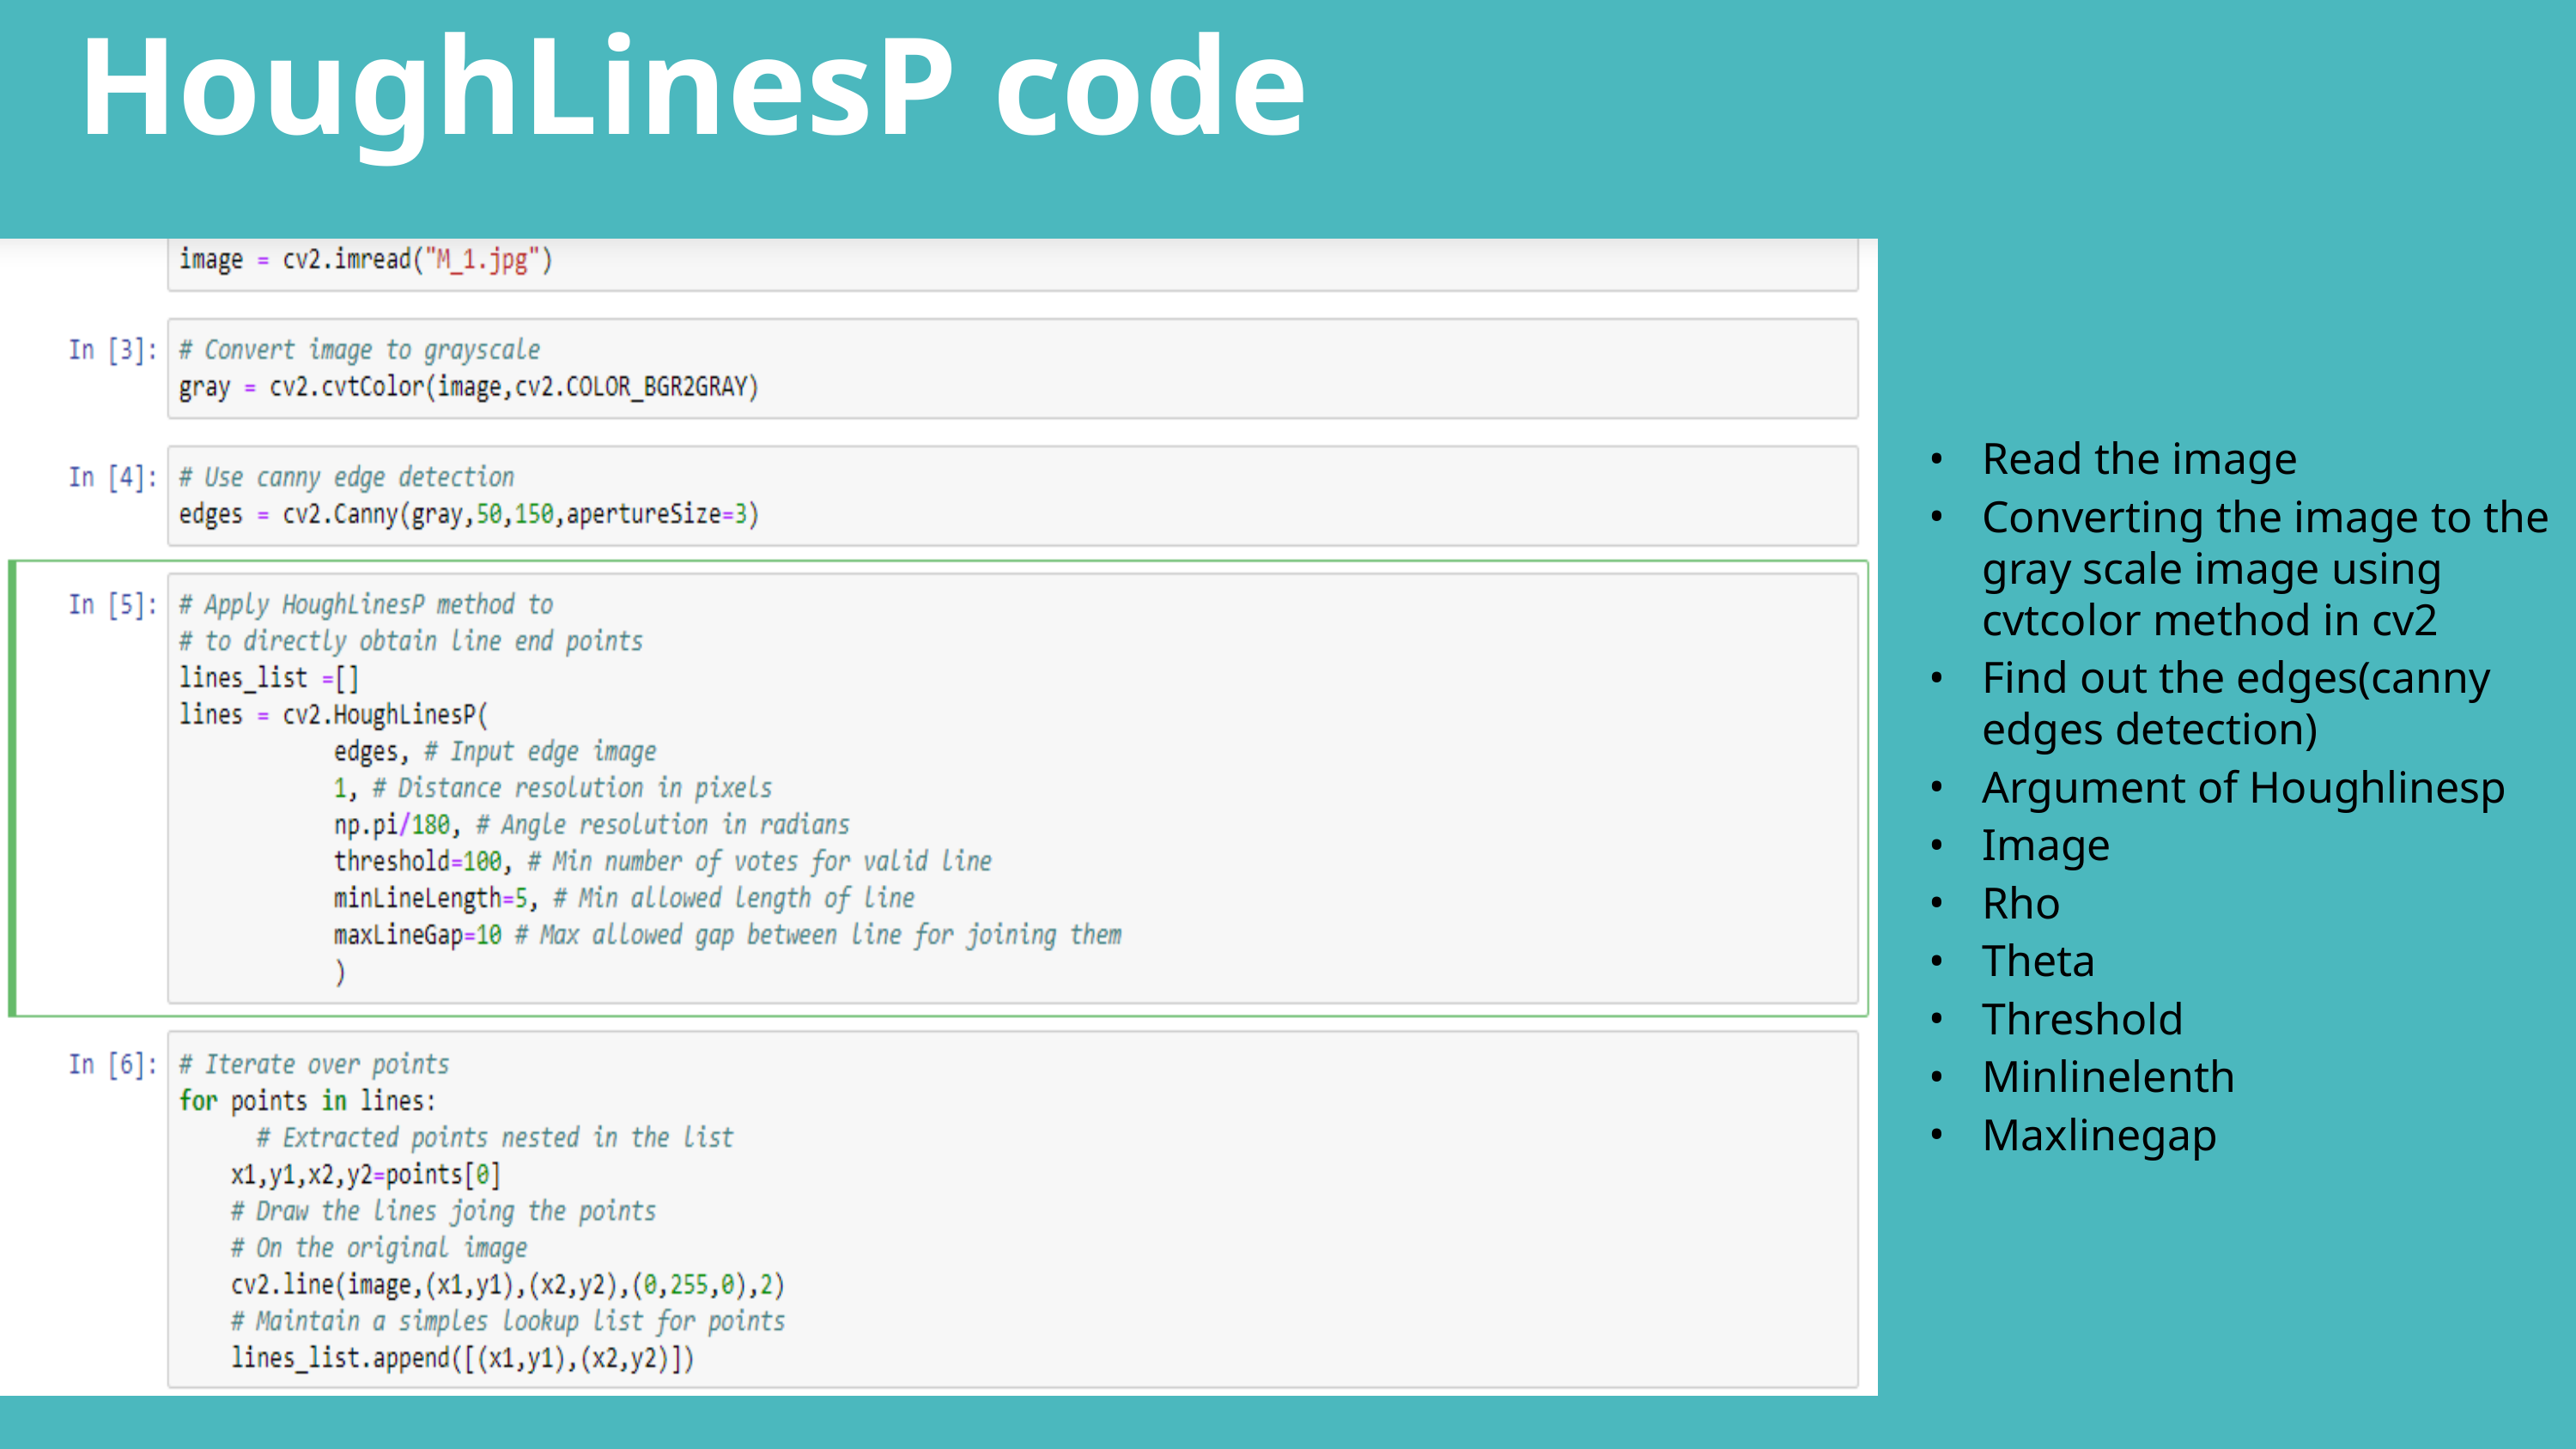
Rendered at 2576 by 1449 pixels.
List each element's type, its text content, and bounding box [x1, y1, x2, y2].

picture [0, 239, 1878, 1396]
list Read the image Converting the image to the gray scale image using cvtcolor method in cv2 Find out the edges(canny edges detection) Argument of Houghlinesp Image Rho Theta Threshold Minlinelenth Maxlinegap [1905, 425, 2576, 1204]
text_box HoughLinesP code [76, 0, 2459, 161]
